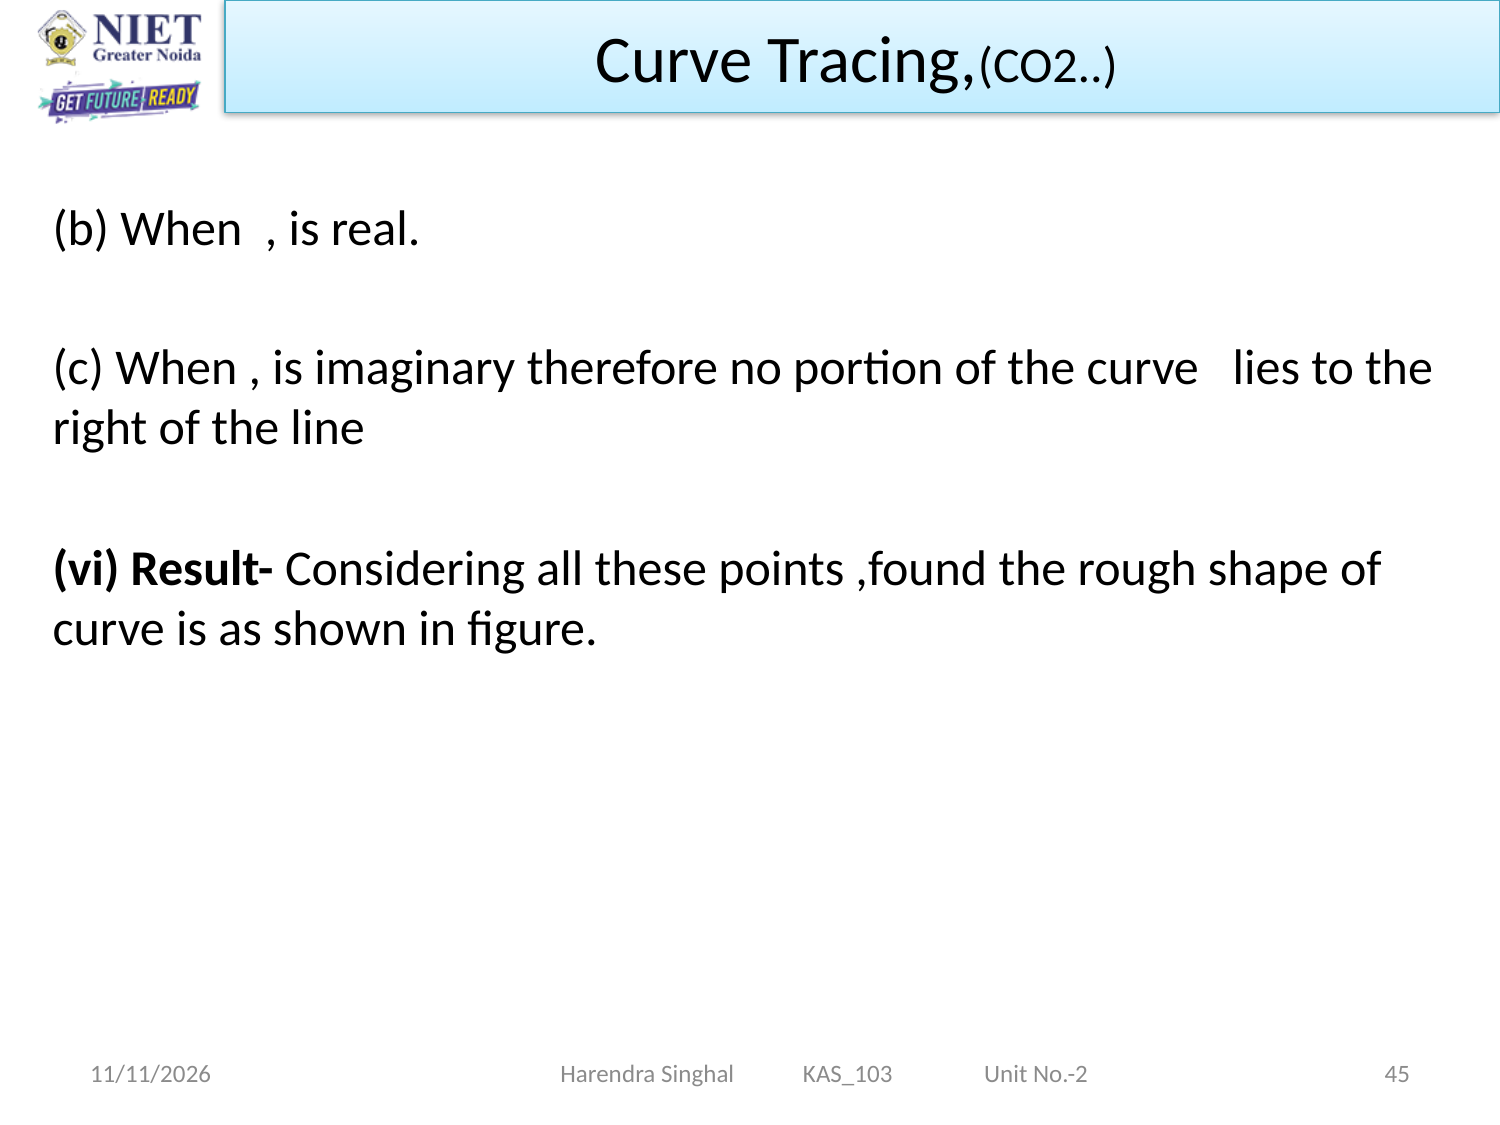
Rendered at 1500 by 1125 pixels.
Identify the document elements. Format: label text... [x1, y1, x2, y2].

slide_number 45 [1074, 1042, 1425, 1103]
picture [0, 0, 238, 135]
footer Harendra Singhal KAS_103 Unit No.-2 [412, 1042, 1074, 1103]
text_box Curve Tracing,(CO2..) [238, 0, 1500, 113]
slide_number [75, 1042, 412, 1103]
